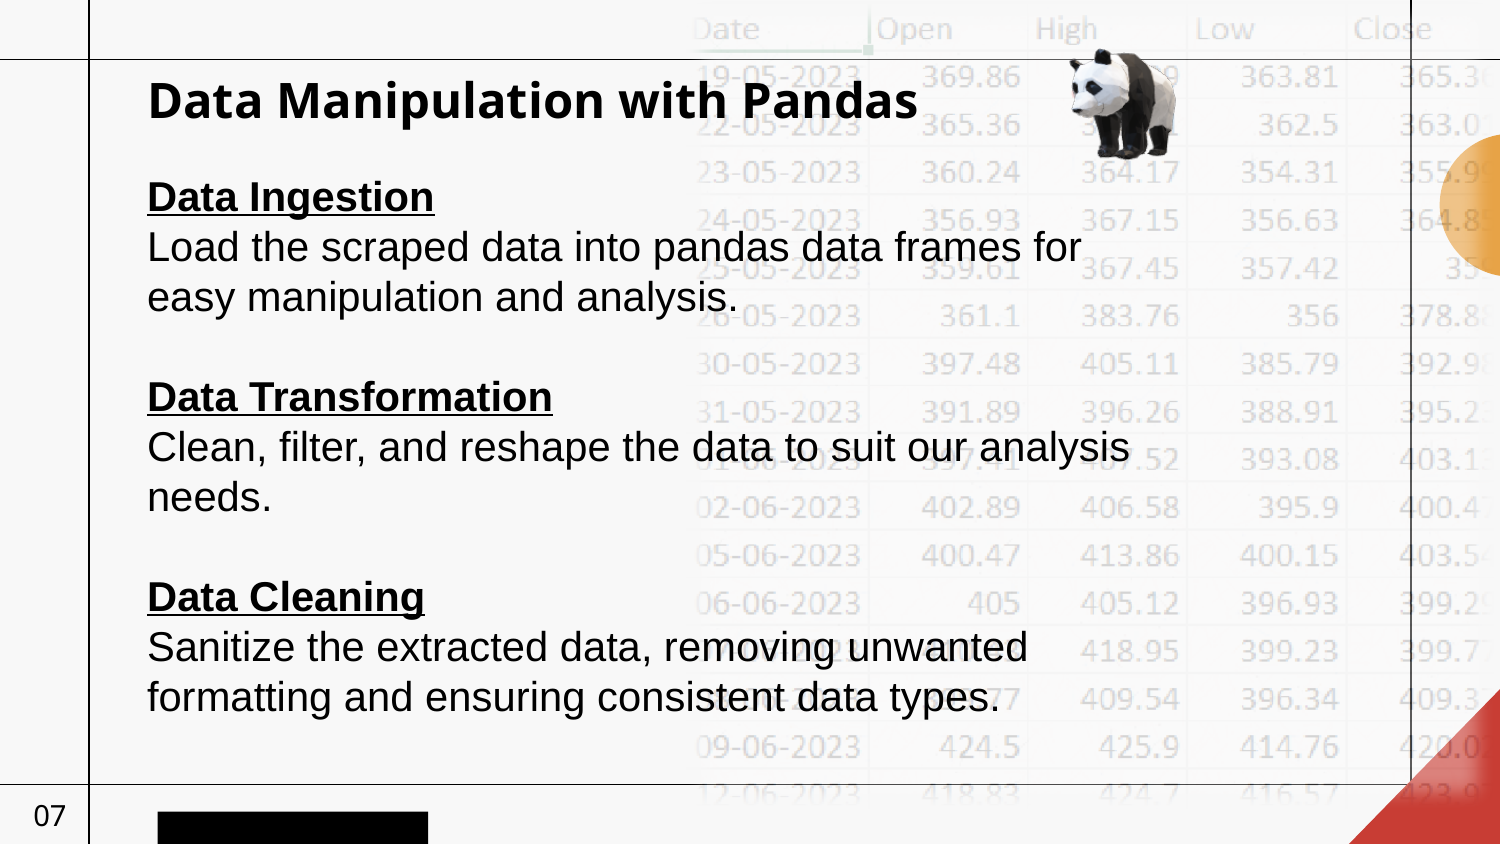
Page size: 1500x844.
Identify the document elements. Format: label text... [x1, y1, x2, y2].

picture [683, 0, 1496, 812]
title Data Manipulation with Pandas [132, 54, 678, 162]
text_box 07 [18, 795, 103, 844]
text_box Data Ingestion Load the scraped data into pandas data frames for easy manipulation and analysis. Data Transformation Clean, filter, and reshape the data to suit our analysis needs. Data Cleaning Sanitize the extracted data, removing unwanted formatting and ensuring consistent data types. [132, 162, 678, 763]
